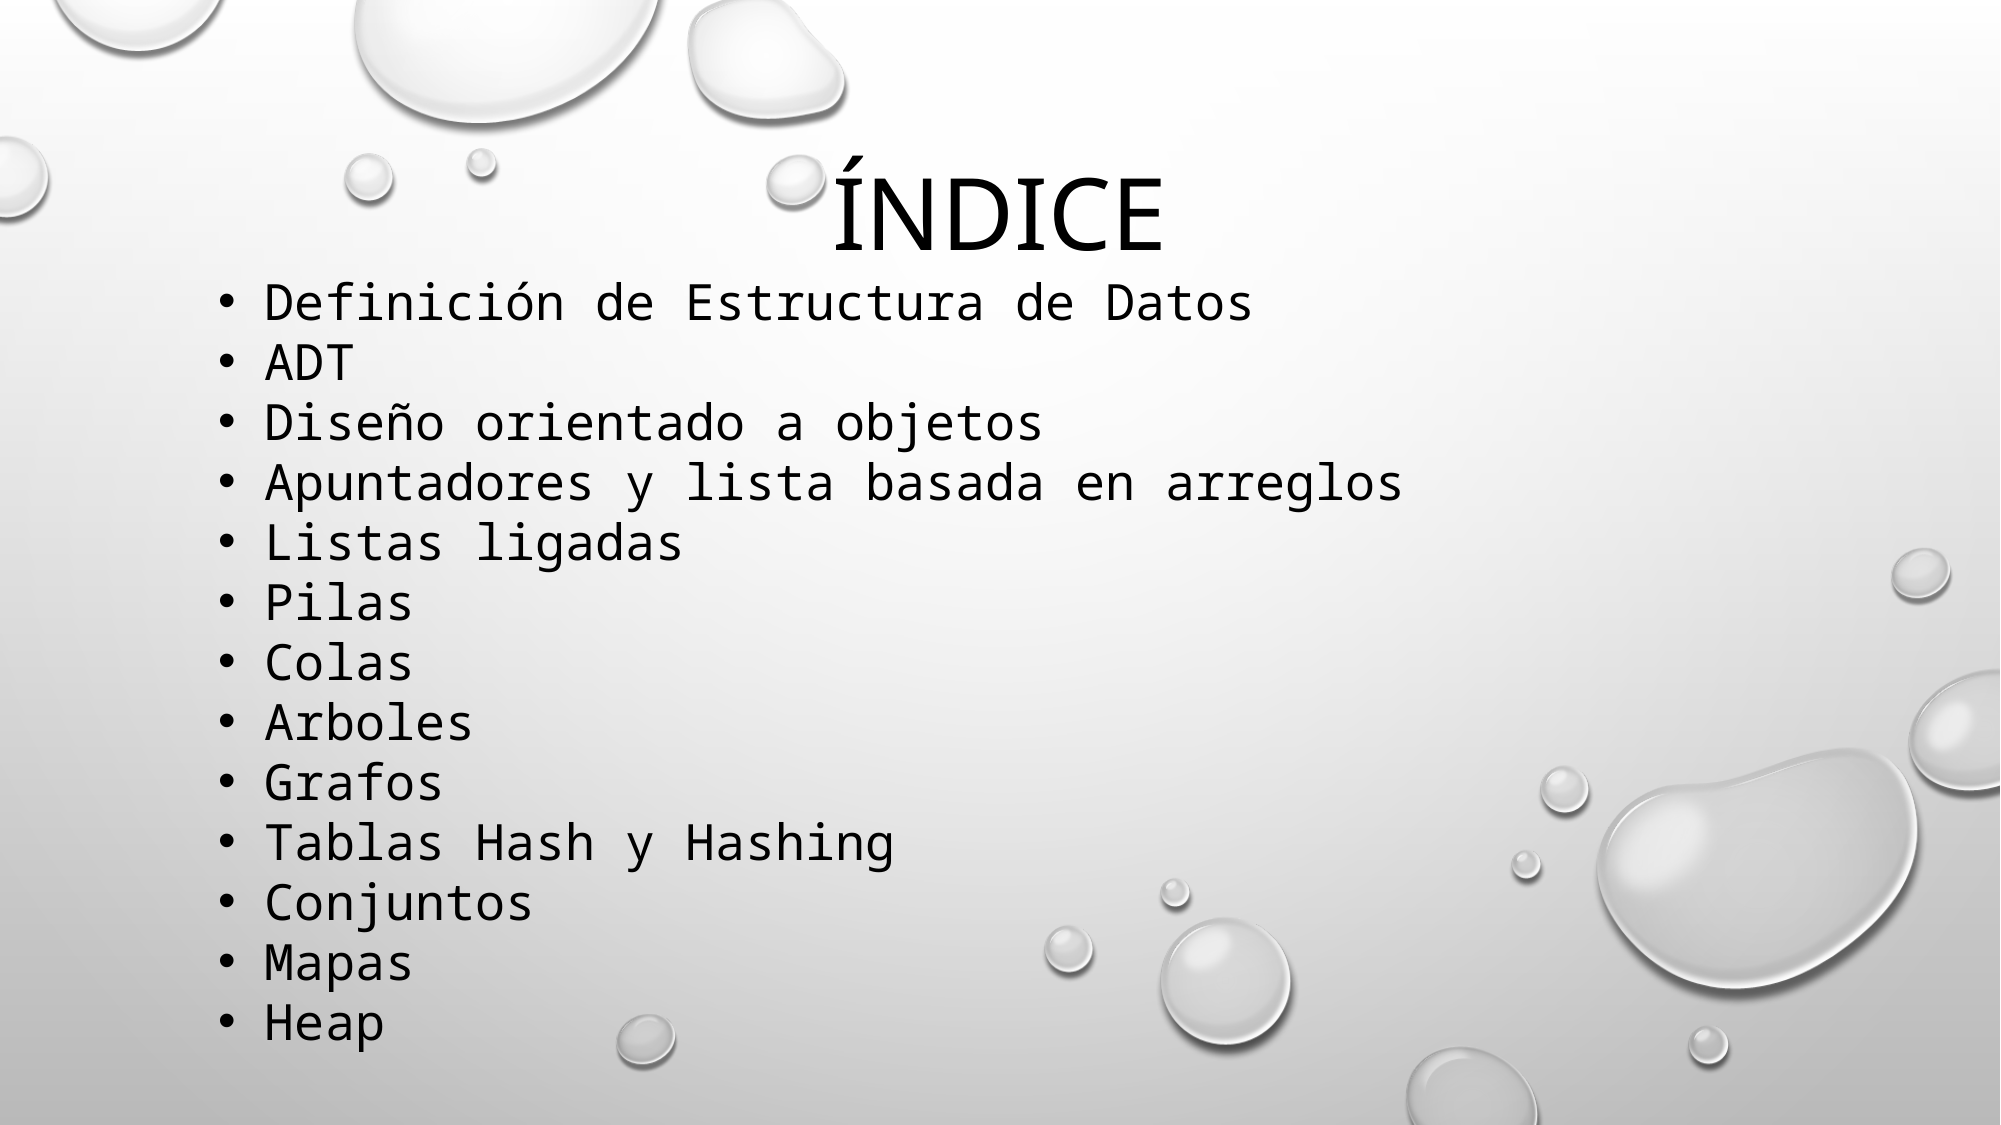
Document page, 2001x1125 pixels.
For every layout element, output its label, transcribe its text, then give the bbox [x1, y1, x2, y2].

picture [0, 0, 2000, 1125]
text_box ÍNDICE Definición de Estructura de Datos ADT Diseño orientado a objetos Apuntadores y lista basada en arreglos Listas ligadas Pilas Colas Arboles Grafos Tablas Hash y Hashing Conjuntos Mapas Heap [203, 143, 1797, 1058]
